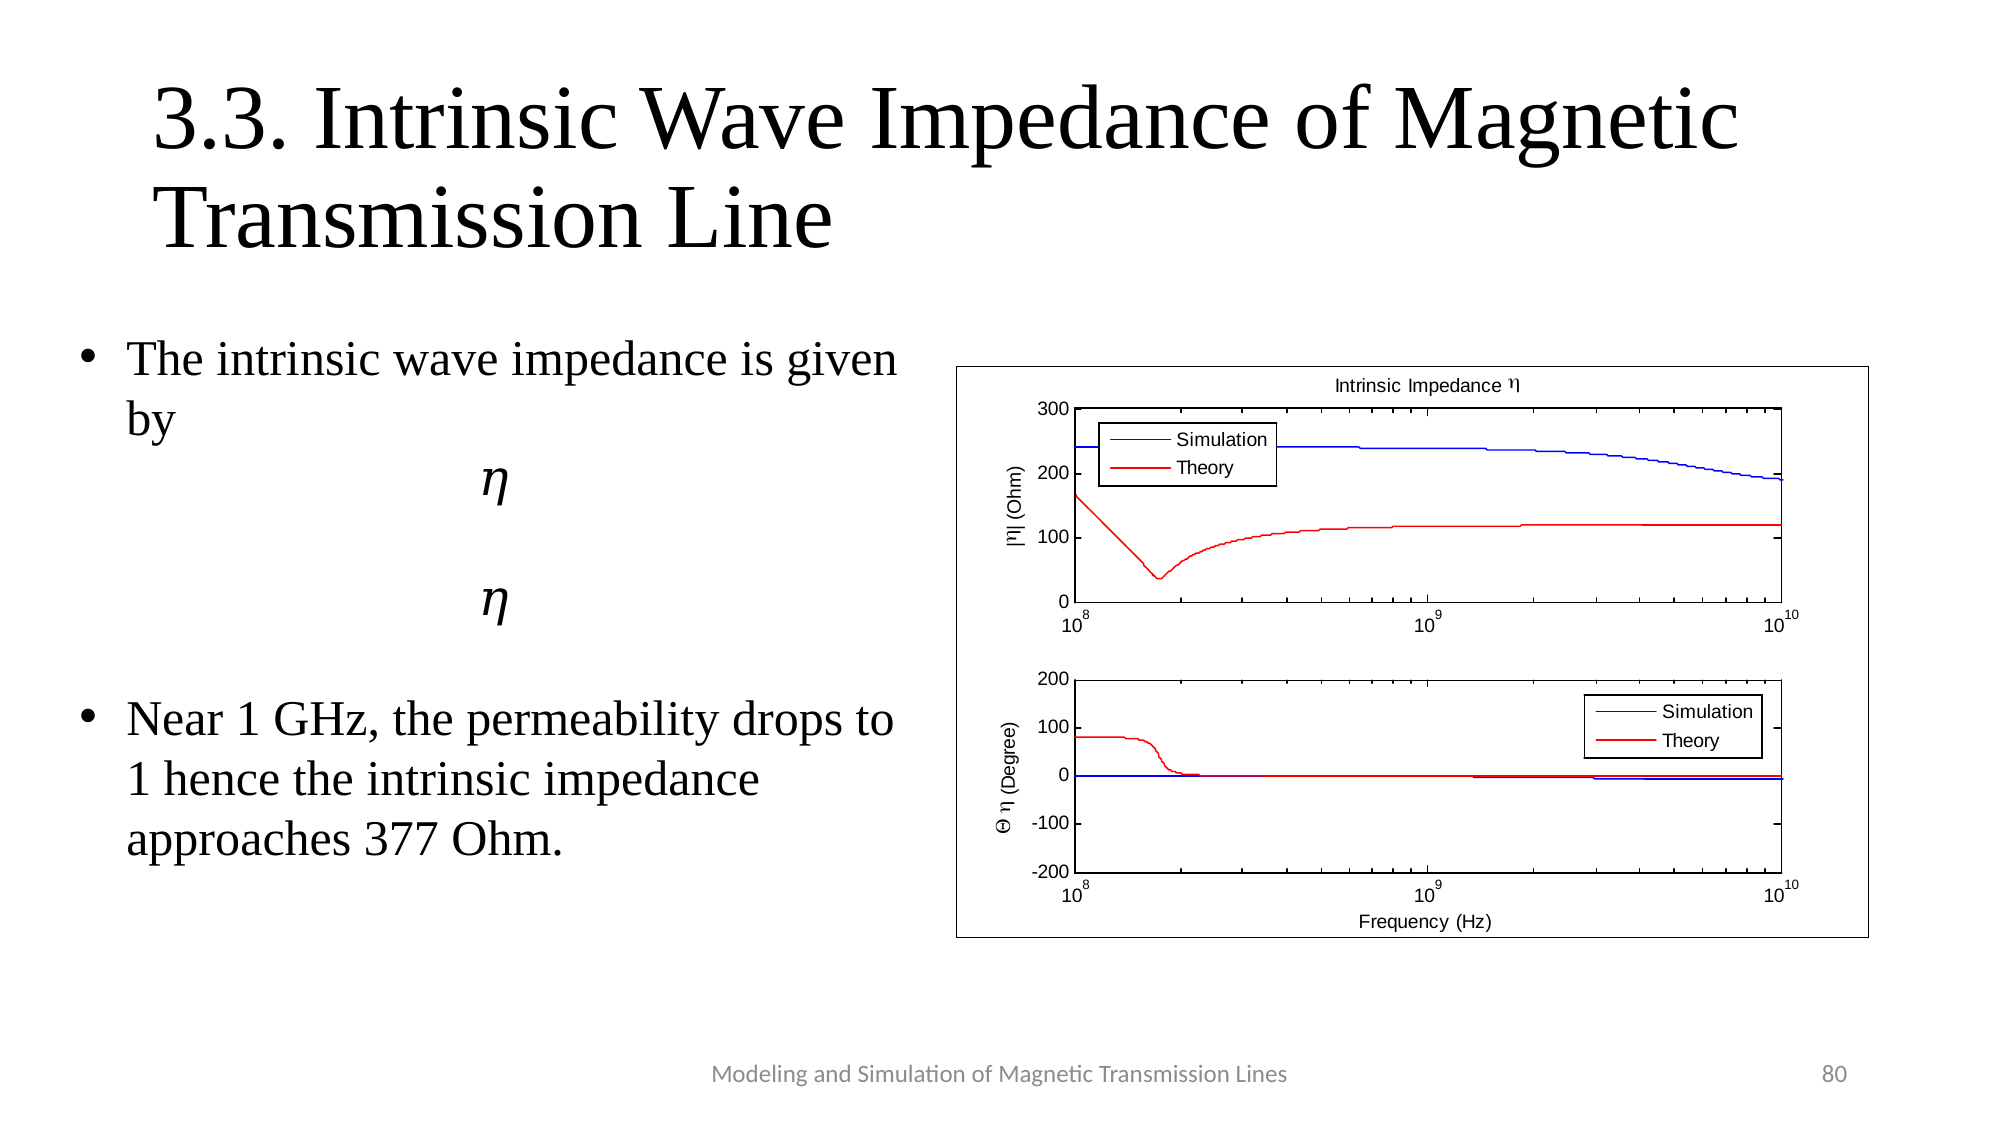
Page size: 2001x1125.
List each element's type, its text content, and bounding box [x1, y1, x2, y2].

slide_number 80 [1412, 1042, 1863, 1103]
footer Modeling and Simulation of Magnetic Transmission Lines [662, 1042, 1338, 1103]
picture [956, 366, 1869, 938]
title 3.3. Intrinsic Wave Impedance of Magnetic Transmission Line [137, 59, 1863, 278]
